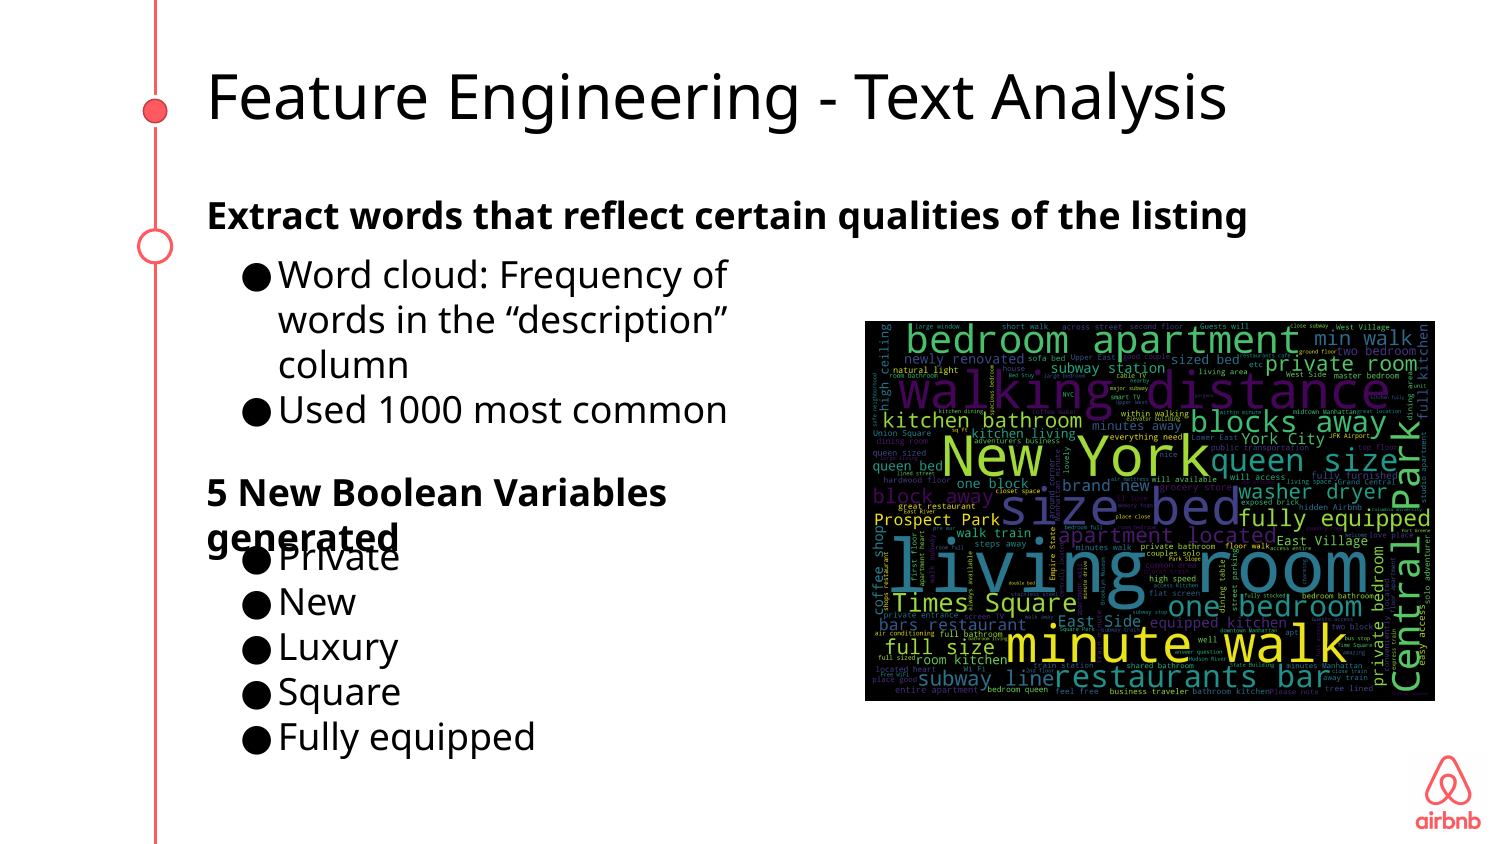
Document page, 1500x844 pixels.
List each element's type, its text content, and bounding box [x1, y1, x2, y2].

text_box Word cloud: Frequency of words in the “description” column Used 1000 most common Private New Luxury Square Fully equipped [131, 235, 827, 728]
text_box 5 New Boolean Variables generated [191, 453, 859, 545]
picture [864, 321, 1435, 701]
title Feature Engineering - Text Analysis [191, 90, 1317, 147]
list Extract words that reflect certain qualities of the listing [191, 176, 1284, 278]
picture [1408, 752, 1488, 832]
